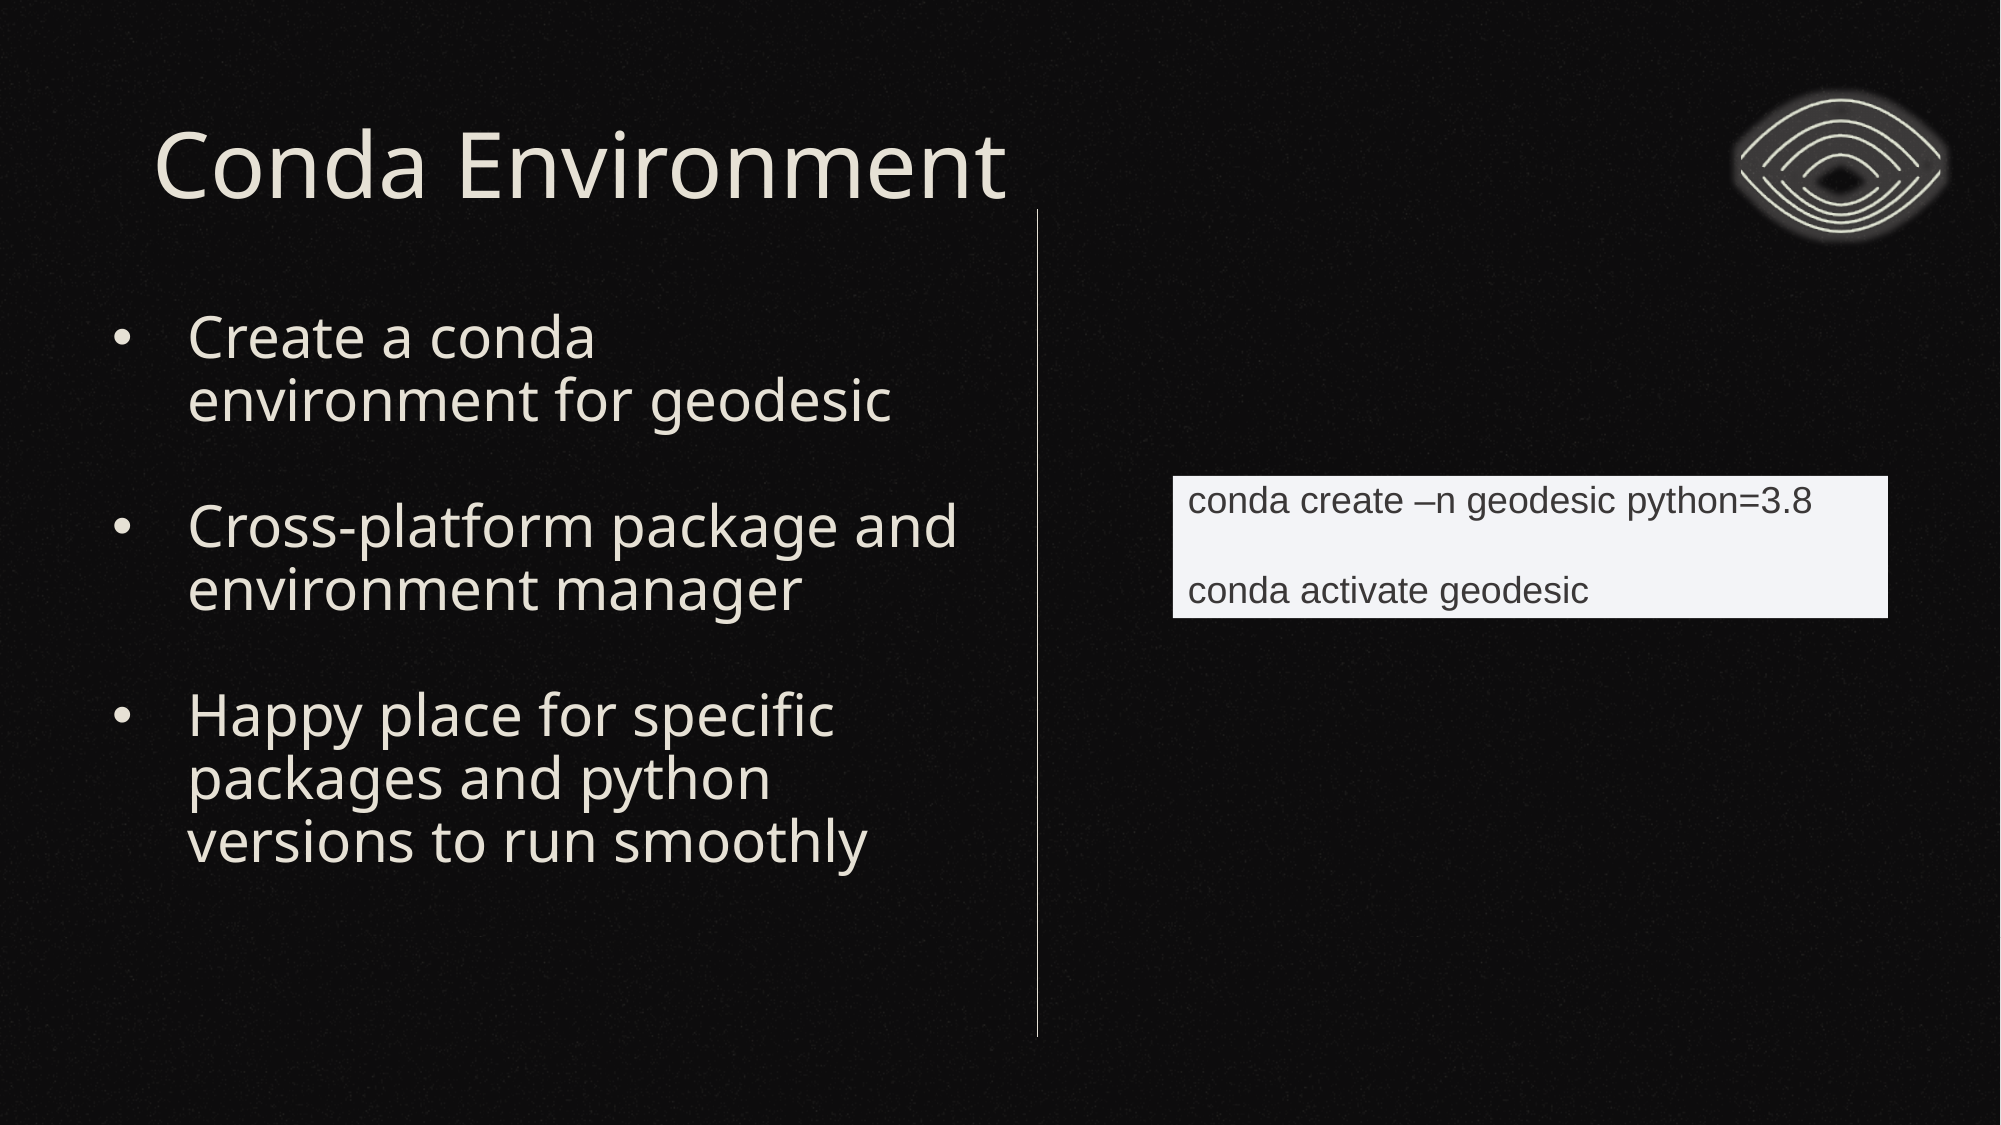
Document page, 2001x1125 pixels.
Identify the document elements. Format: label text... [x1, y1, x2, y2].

title Conda Environment [137, 59, 1863, 278]
picture [0, 0, 2001, 1125]
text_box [1863, 92, 1946, 241]
text_box conda create –n geodesic python=3.8 conda activate geodesic [1172, 475, 1888, 619]
text_box Create a conda environment for geodesic Cross-platform package and environment manager Happy place for specific packages and python versions to run smoothly [97, 514, 979, 732]
